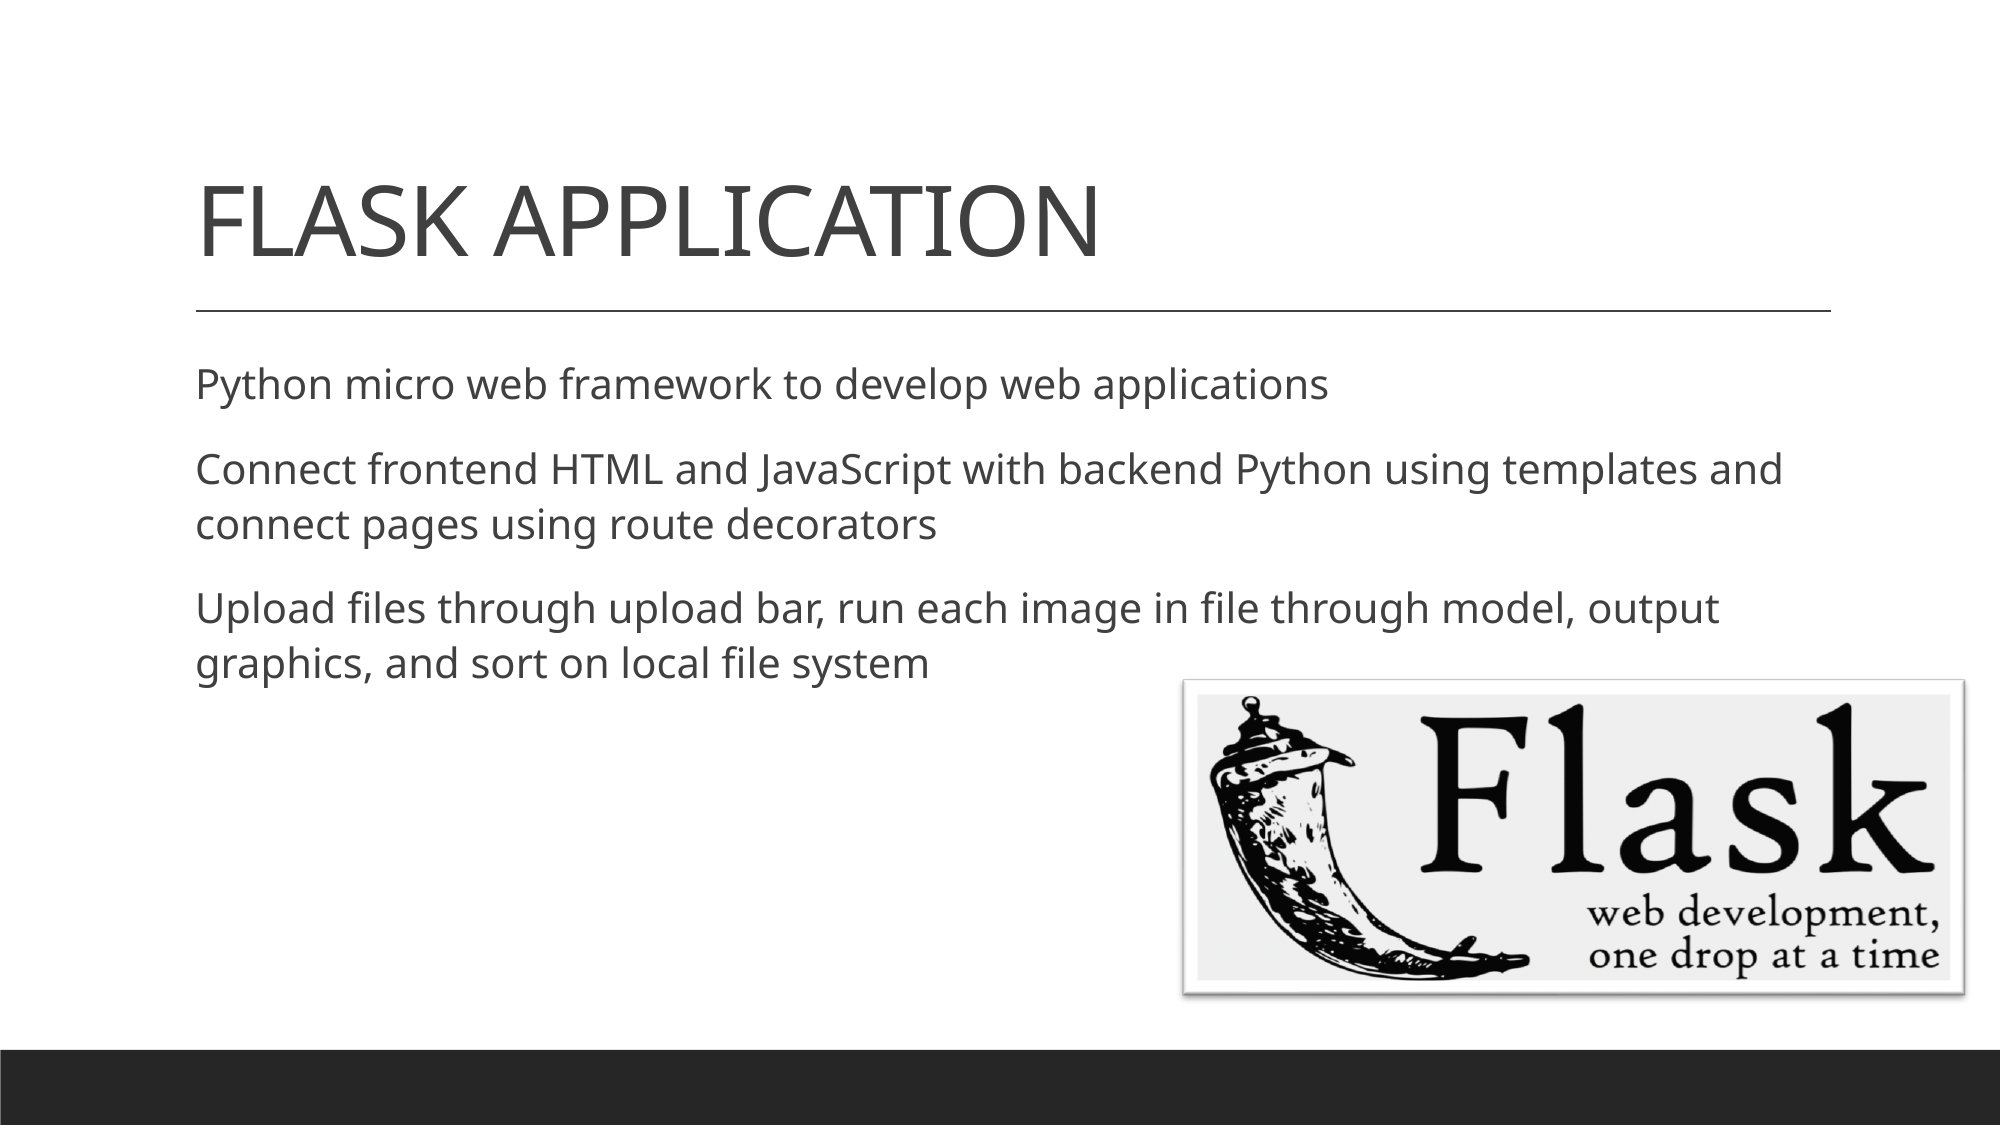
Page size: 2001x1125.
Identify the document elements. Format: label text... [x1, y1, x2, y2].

picture [1173, 672, 1975, 1008]
list Python micro web framework to develop web applications Connect frontend HTML and JavaScript with backend Python using templates and connect pages using route decorators Upload files through upload bar, run each image in file through model, output graphics, and sort on local file system [180, 345, 1830, 963]
title FLASK APPLICATION [180, 47, 1830, 285]
